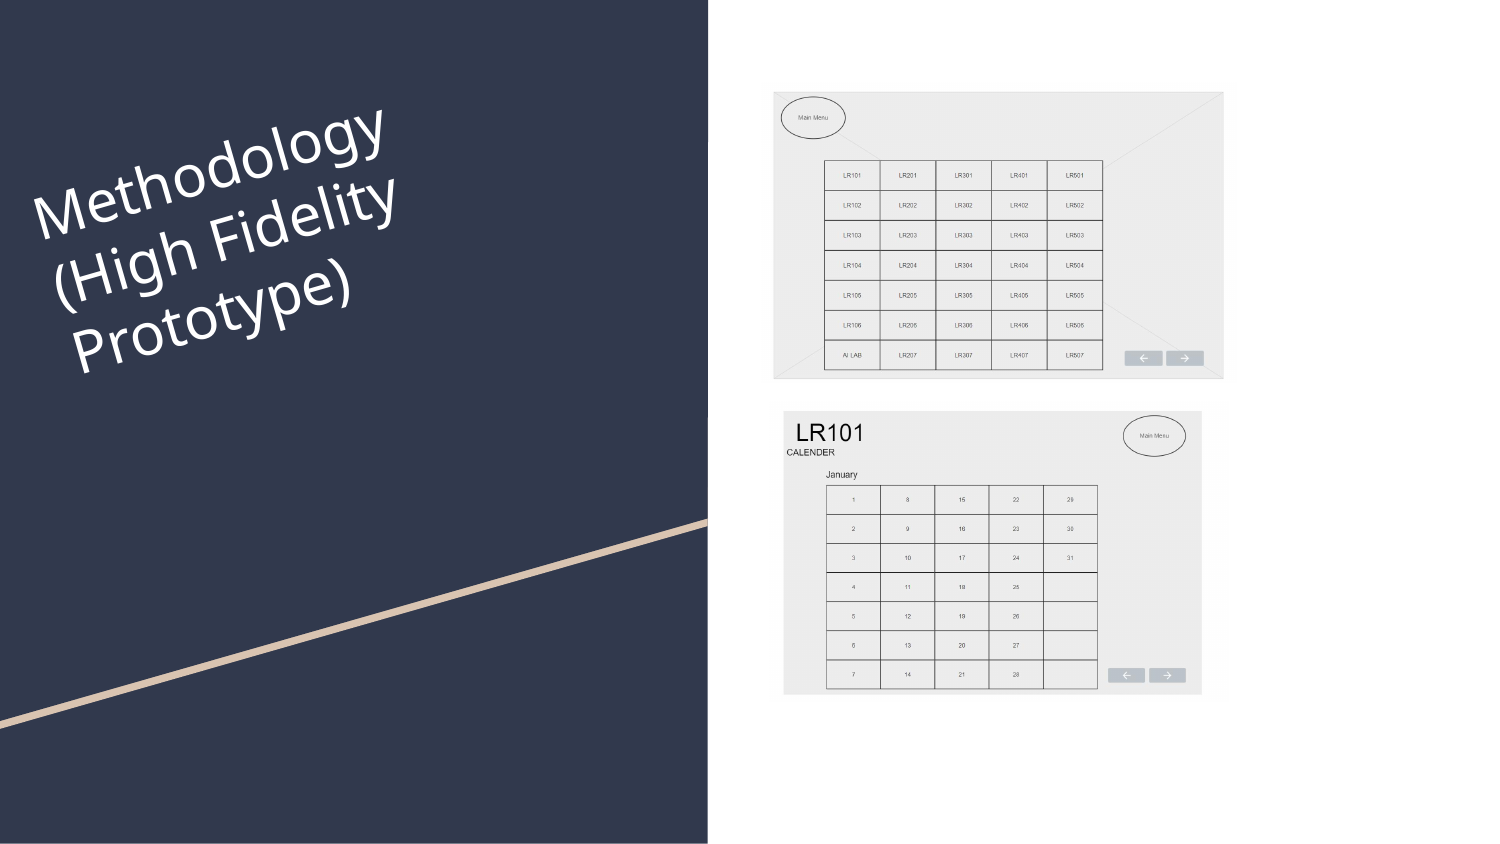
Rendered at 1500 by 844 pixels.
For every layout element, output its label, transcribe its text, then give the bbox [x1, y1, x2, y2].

title Methodology (High Fidelity Prototype) [5, 5, 705, 571]
picture [769, 401, 1229, 702]
picture [761, 81, 1237, 383]
